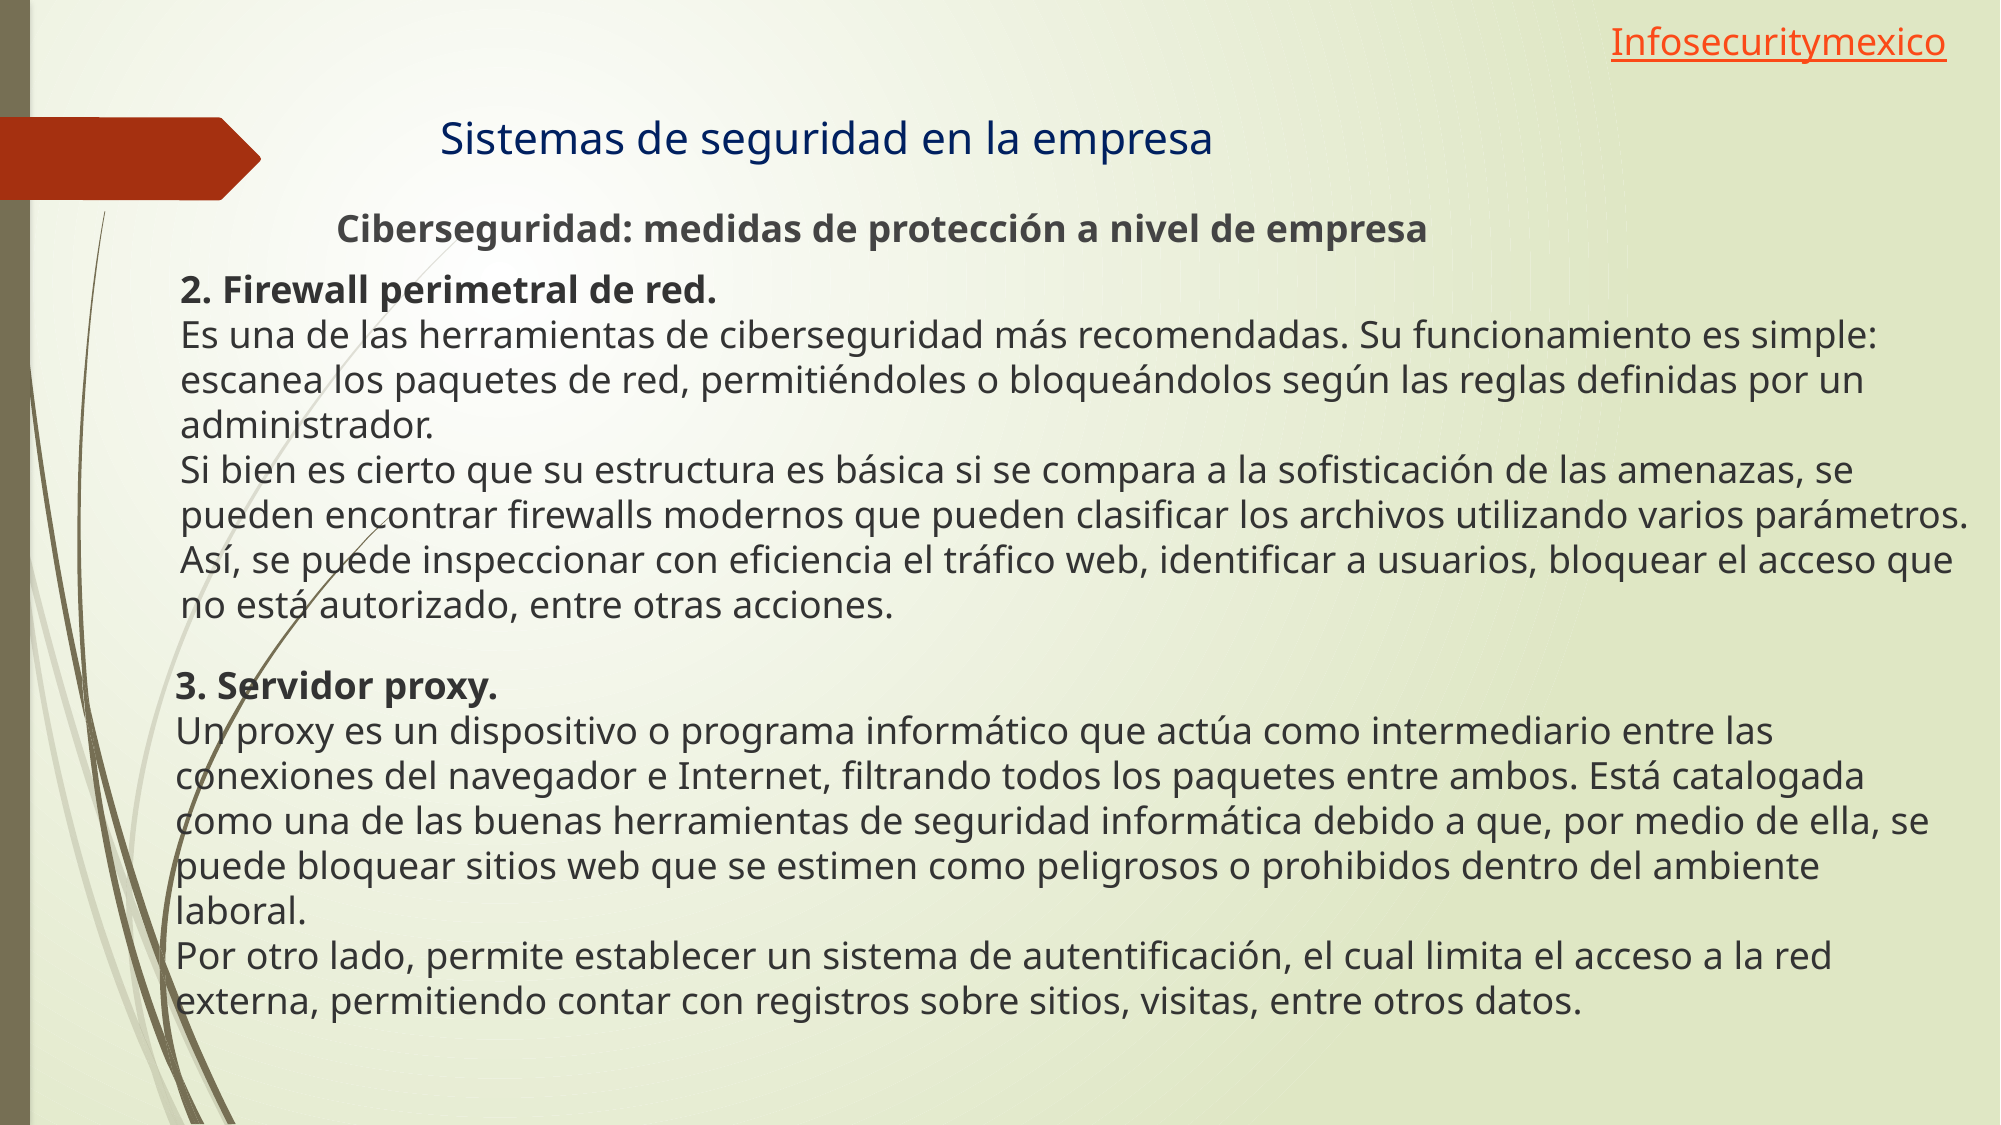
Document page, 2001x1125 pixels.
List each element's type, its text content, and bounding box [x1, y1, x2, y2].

text_box Infosecuritymexico [1596, 10, 1962, 77]
text_box Sistemas de seguridad en la empresa [425, 102, 1506, 172]
text_box 2. Firewall perimetral de red. Es una de las herramientas de ciberseguridad más recomendadas. Su funcionamiento es simple: escanea los paquetes de red, permitiéndoles o bloqueándolos según las reglas definidas por un administrador. Si bien es cierto que su estructura es básica si se compara a la sofisticación de las amenazas, se pueden encontrar firewalls modernos que pueden clasificar los archivos utilizando varios parámetros. Así, se puede inspeccionar con eficiencia el tráfico web, identificar a usuarios, bloquear el acceso que no está autorizado, entre otras acciones. [165, 258, 2000, 634]
text_box Ciberseguridad: medidas de protección a nivel de empresa [321, 197, 1560, 258]
text_box 3. Servidor proxy. Un proxy es un dispositivo o programa informático que actúa como intermediario entre las conexiones del navegador e Internet, filtrando todos los paquetes entre ambos. Está catalogada como una de las buenas herramientas de seguridad informática debido a que, por medio de ella, se puede bloquear sitios web que se estimen como peligrosos o prohibidos dentro del ambiente laboral. Por otro lado, permite establecer un sistema de autentificación, el cual limita el acceso a la red externa, permitiendo contar con registros sobre sitios, visitas, entre otros datos. [160, 654, 1966, 1030]
